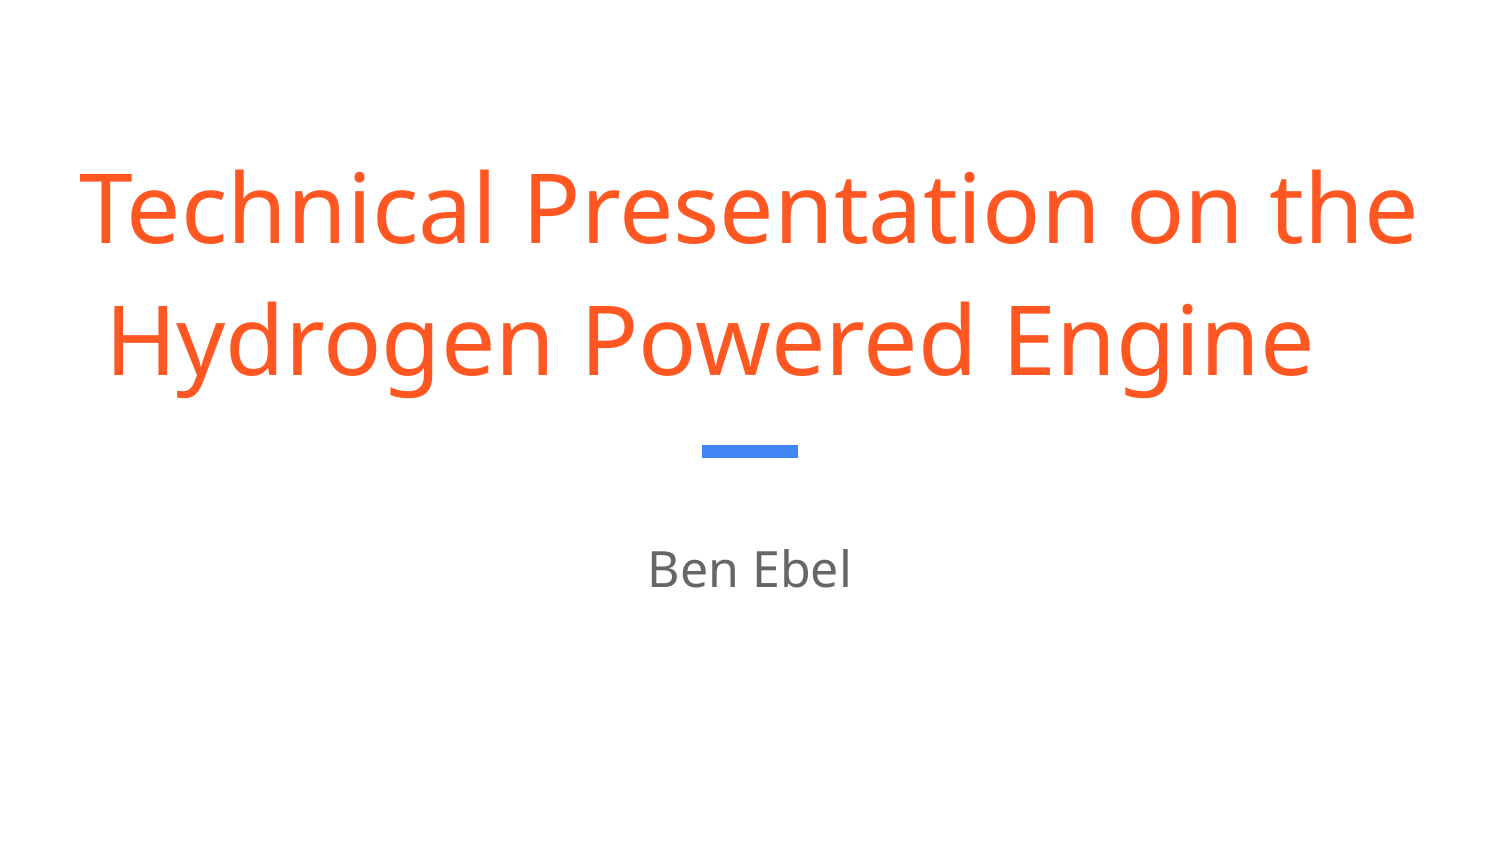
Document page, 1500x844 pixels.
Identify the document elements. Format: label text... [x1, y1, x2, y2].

subtitle Ben Ebel [51, 519, 1449, 640]
title Technical Presentation on the Hydrogen Powered Engine [51, 97, 1449, 419]
